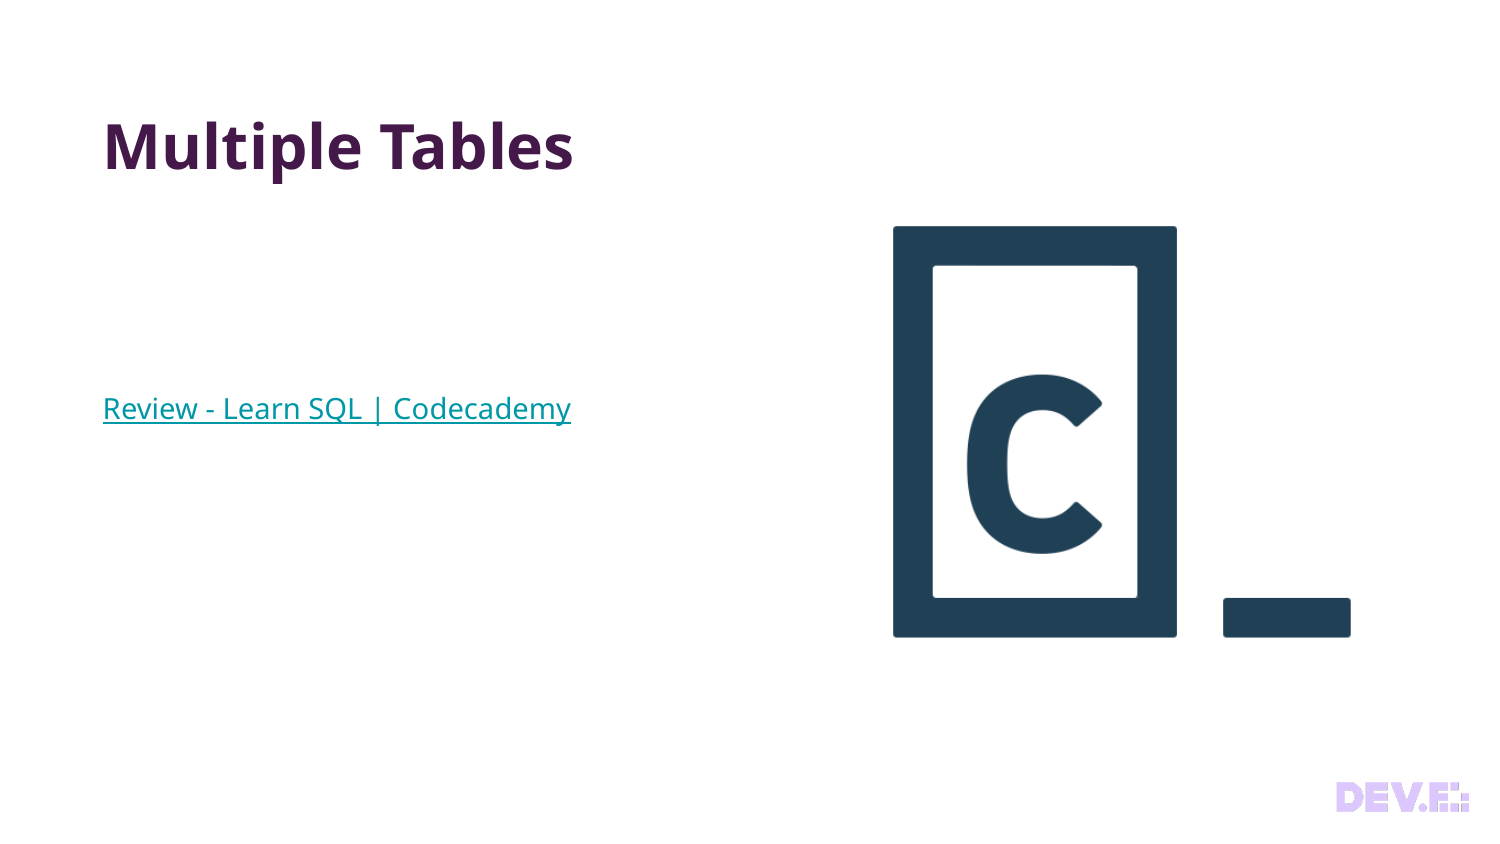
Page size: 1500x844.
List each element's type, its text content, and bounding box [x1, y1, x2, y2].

text_box Review - Learn SQL | Codecademy [87, 375, 754, 446]
text_box Multiple Tables [87, 80, 1336, 264]
picture [854, 186, 1395, 656]
picture [1330, 776, 1474, 818]
